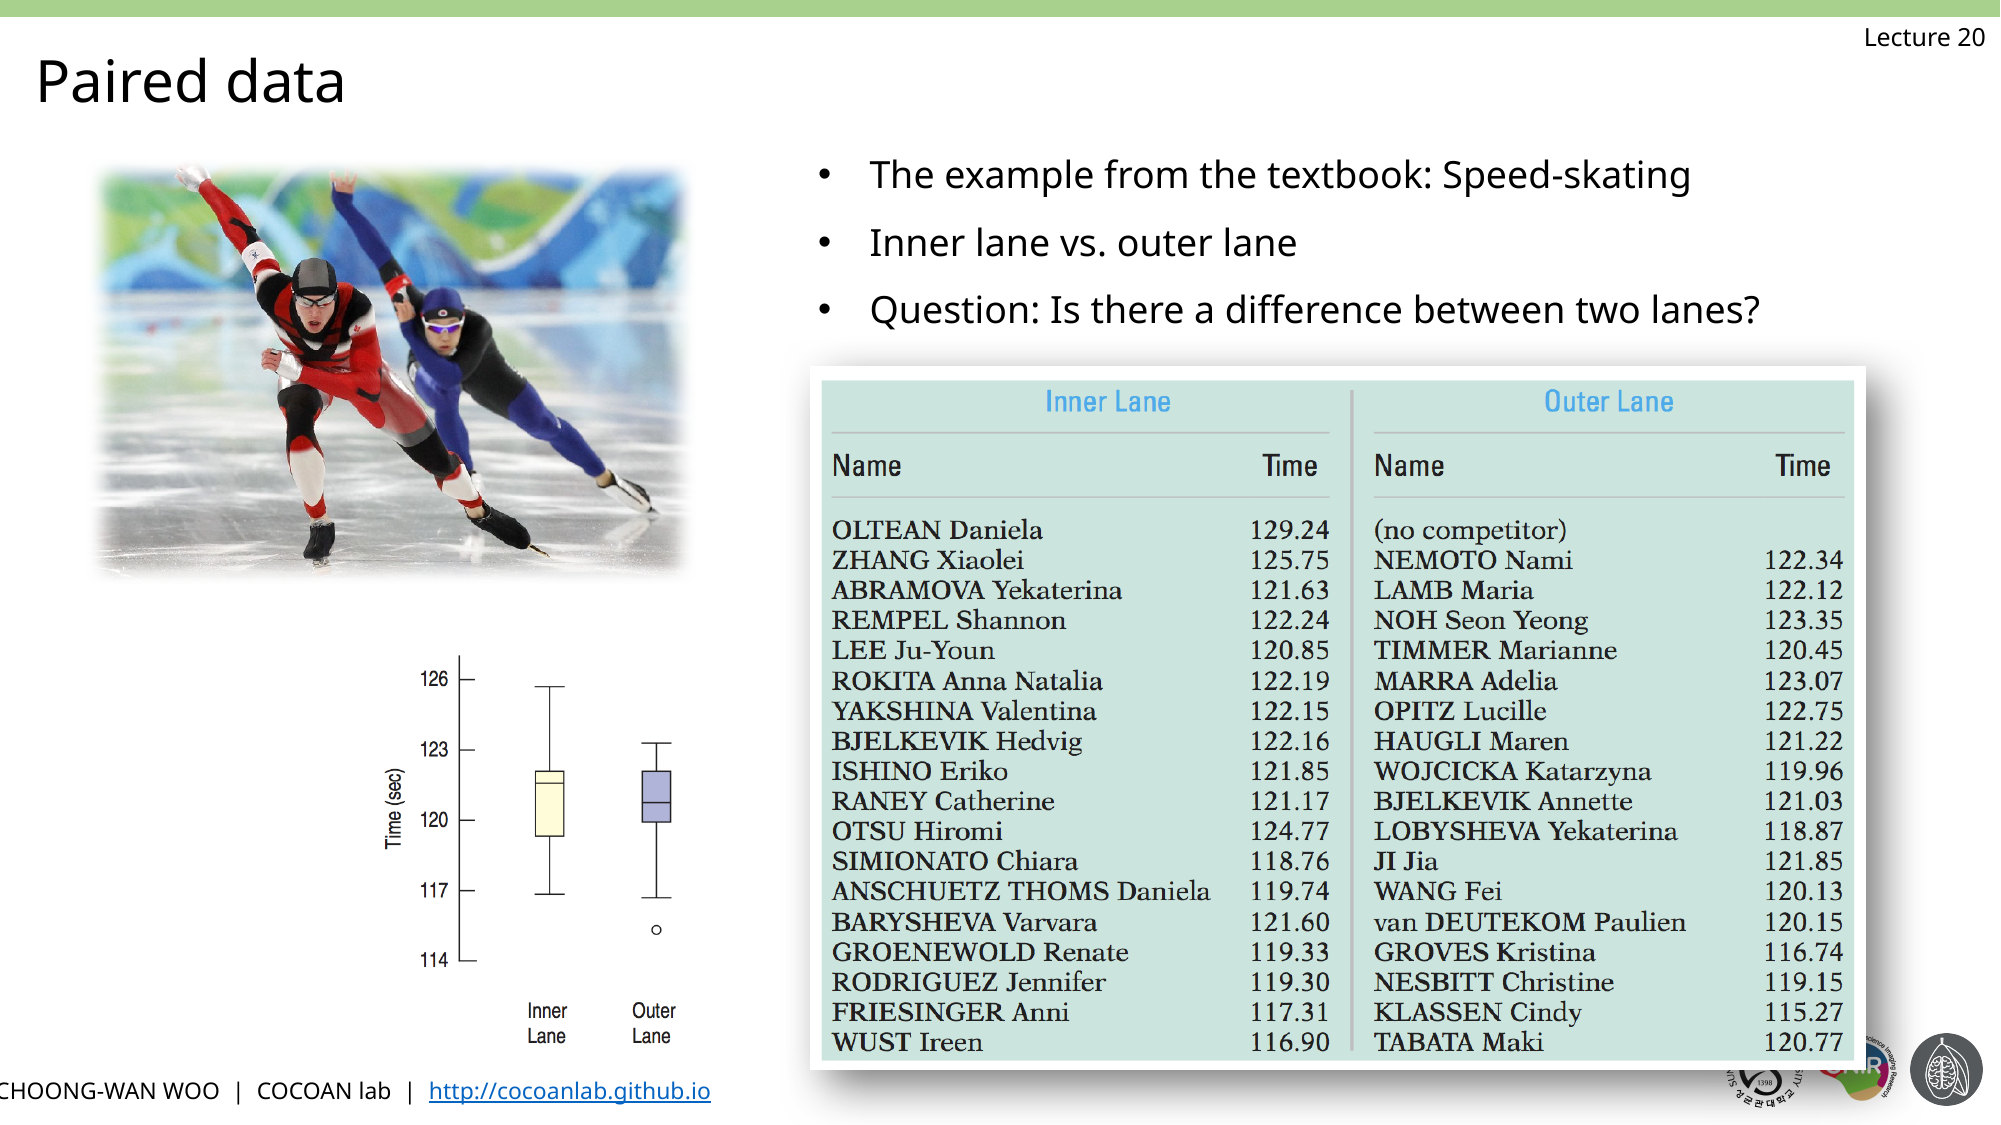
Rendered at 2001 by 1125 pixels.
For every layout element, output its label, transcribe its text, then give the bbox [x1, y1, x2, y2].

text_box [0, 0, 2000, 18]
text_box Paired data [20, 36, 363, 122]
picture [353, 639, 711, 1066]
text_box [1709, 1014, 1983, 1125]
picture [810, 366, 1866, 1070]
text_box CHOONG-WAN WOO | COCOAN lab | http://cocoanlab.github.io [0, 1069, 727, 1116]
text_box Lecture 20 [1623, 13, 2000, 59]
text_box The example from the textbook: Speed-skating Inner lane vs. outer lane Question: Is there a difference between two lanes? [803, 121, 1874, 374]
picture [86, 158, 696, 585]
